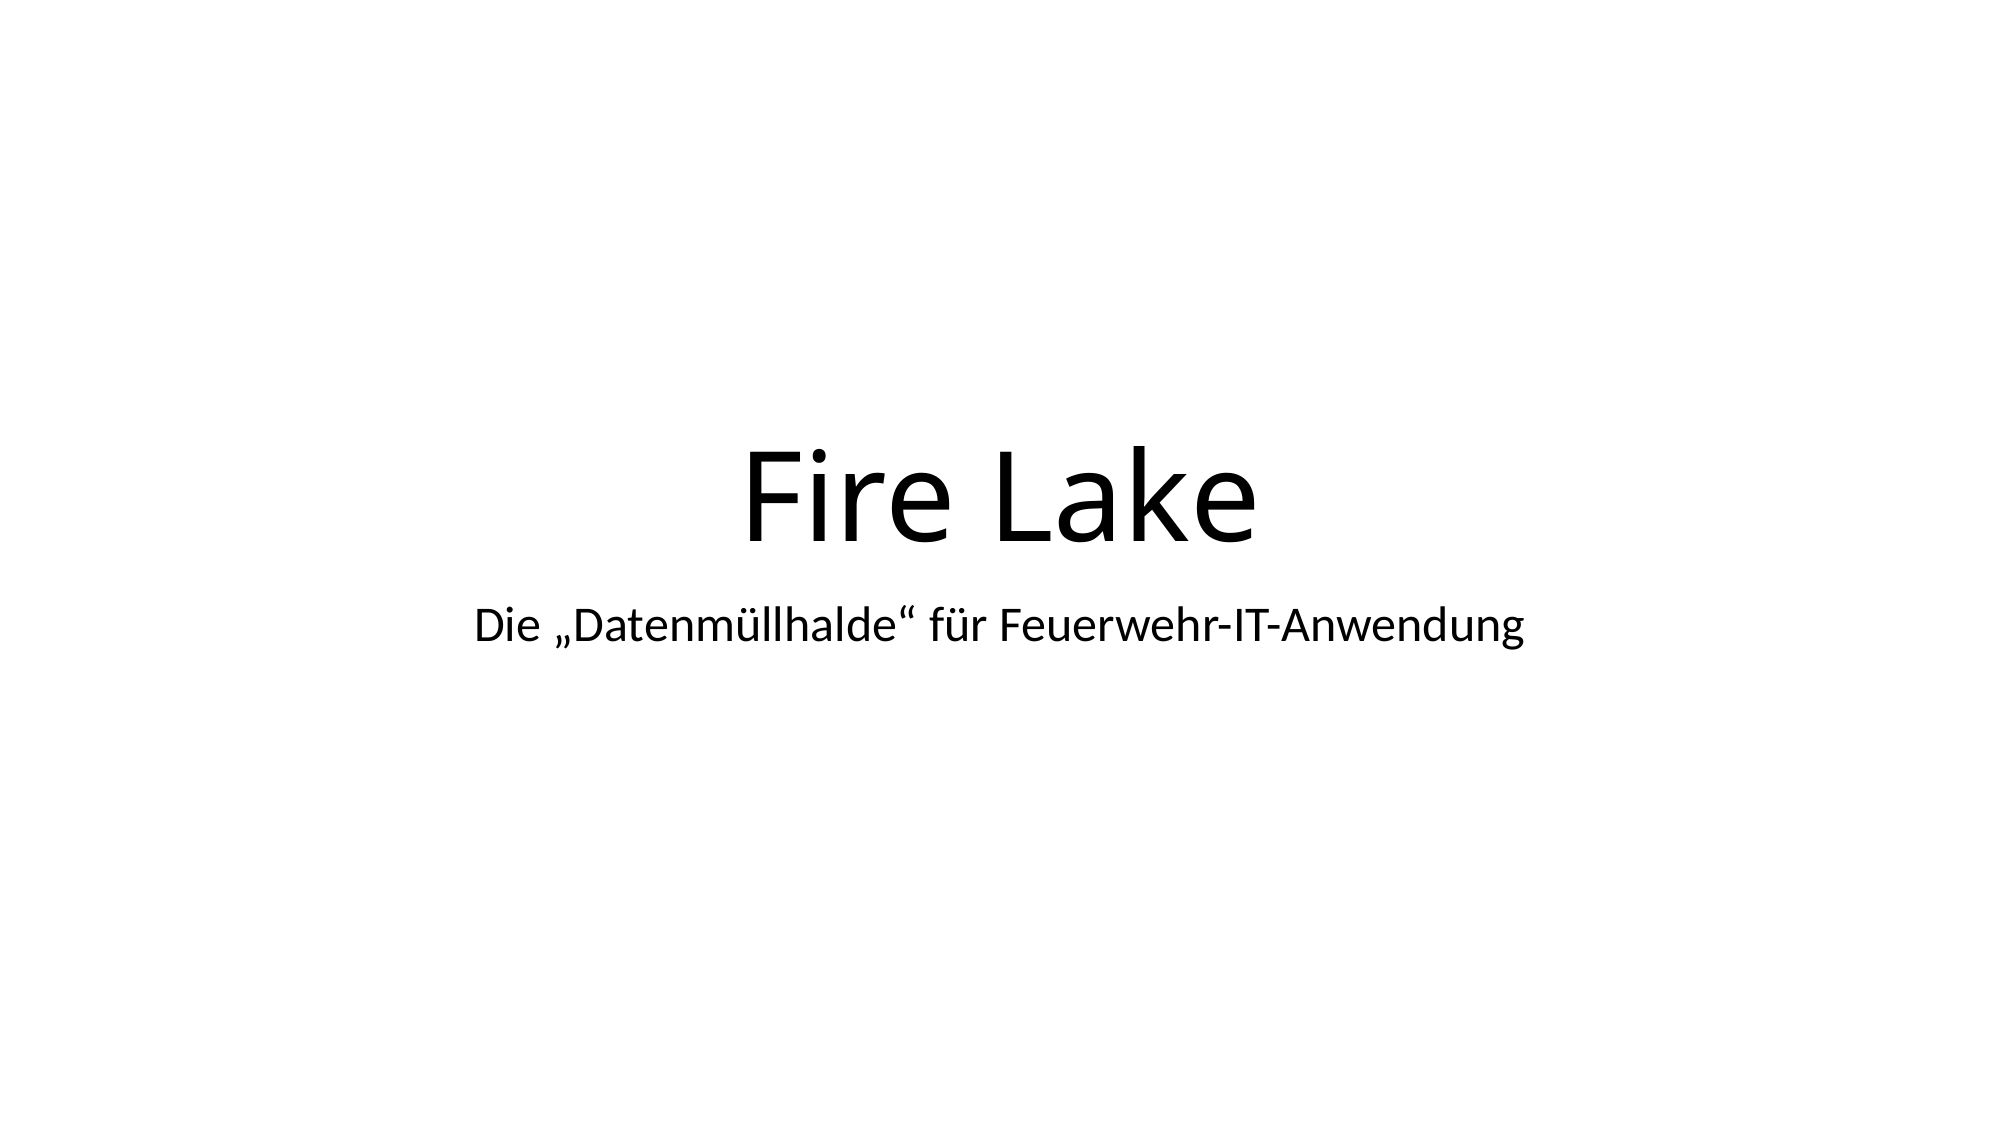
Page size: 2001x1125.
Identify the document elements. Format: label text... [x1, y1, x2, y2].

subtitle Die „Datenmüllhalde“ für Feuerwehr-IT-Anwendung [249, 590, 1750, 863]
title Fire Lake [249, 184, 1750, 576]
